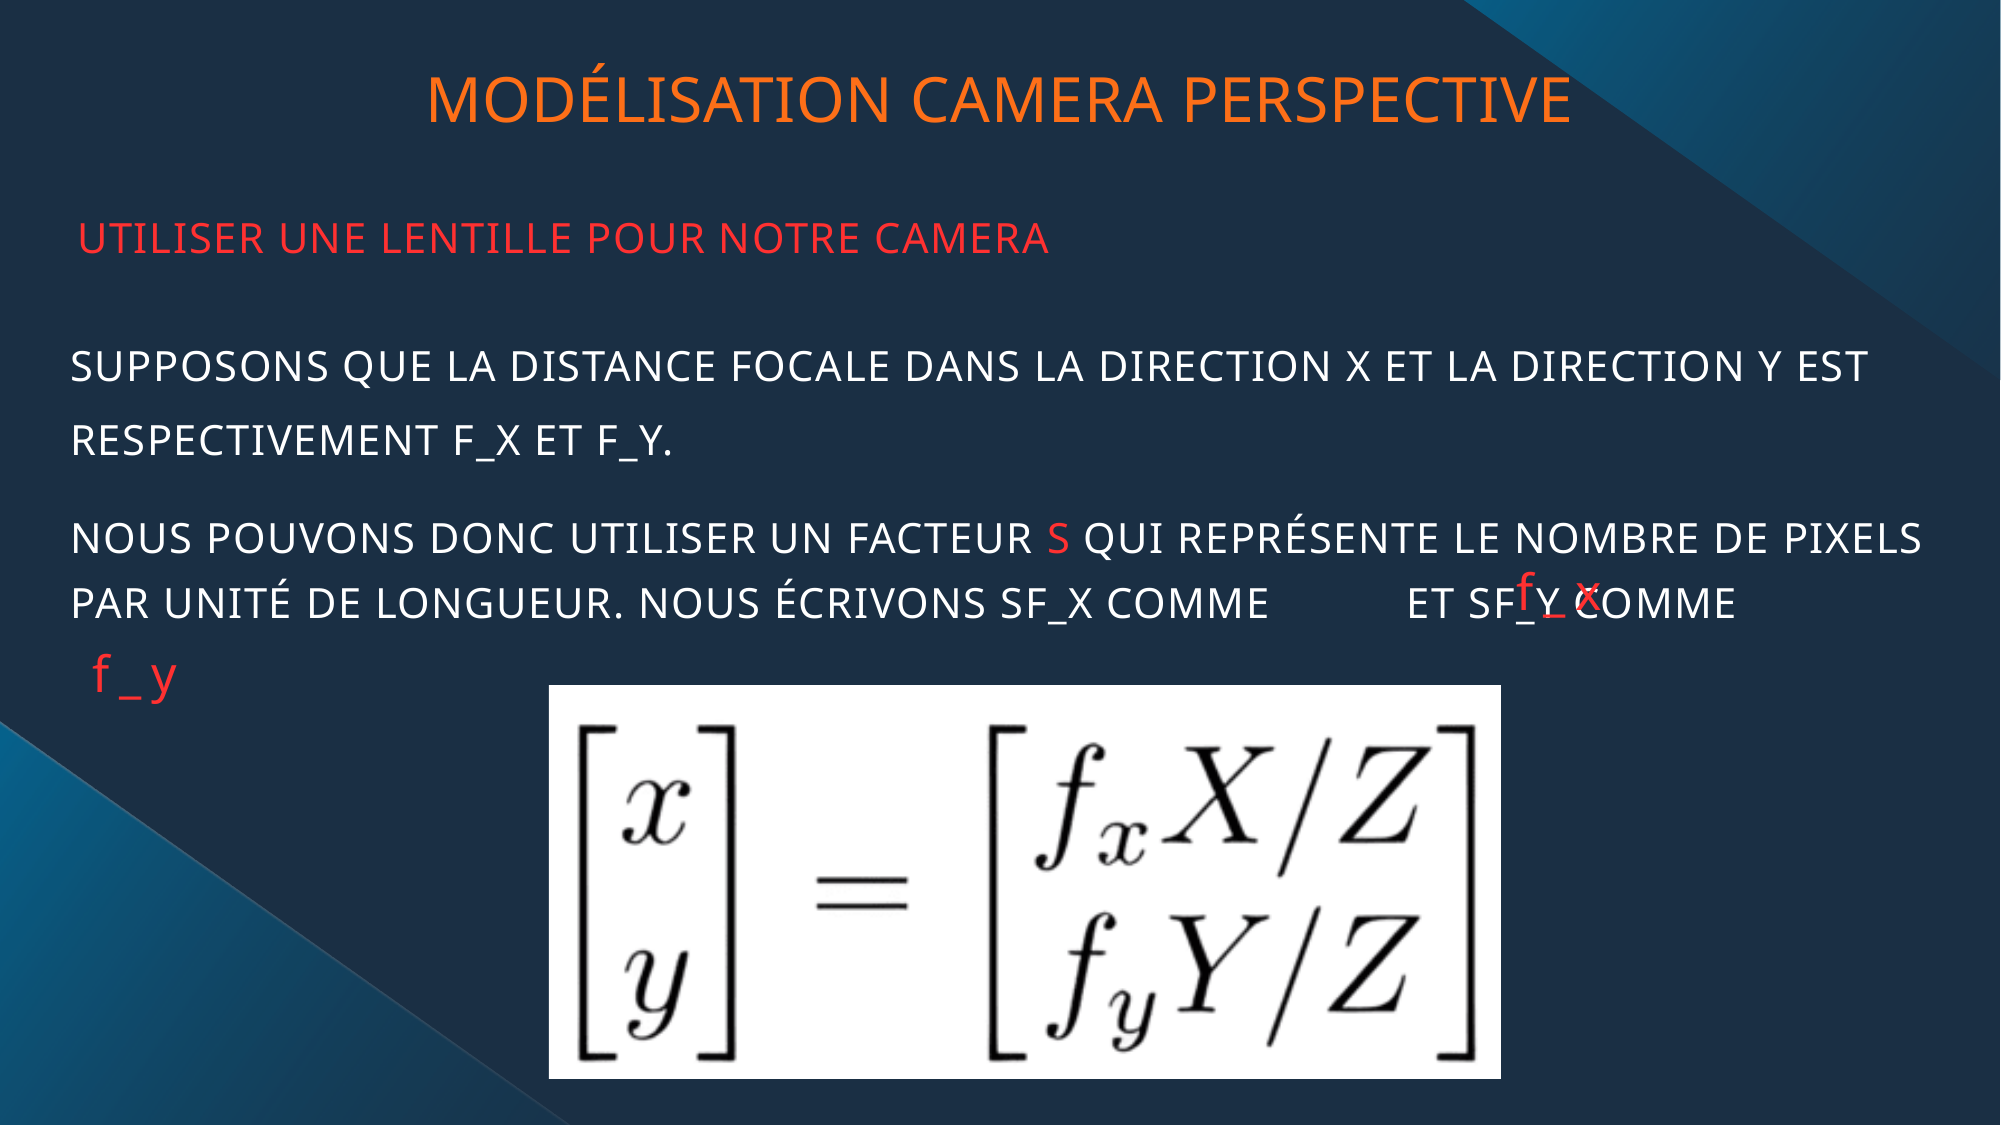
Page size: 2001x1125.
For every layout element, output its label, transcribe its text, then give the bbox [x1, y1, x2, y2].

text_box MODÉLISATION CAMERA PERSPECTIVE [0, 74, 1421, 136]
text_box NOUS POUVONS DONC UTILISER UN FACTEUR S QUI REPRÉSENTE LE NOMBRE DE PIXELS PAR UNITÉ DE LONGUEUR. NOUS ÉCRIVONS SF_X COMME ET SF_Y COMME [70, 496, 1980, 693]
text_box SUPPOSONS QUE LA DISTANCE FOCALE DANS LA DIRECTION X ET LA DIRECTION Y EST RESPECTIVEMENT F_X ET F_Y. [70, 315, 2000, 464]
picture [0, 685, 1502, 1125]
text_box f_x [1481, 560, 1638, 621]
text_box f_y [56, 642, 213, 703]
text_box UTILISER UNE LENTILLE POUR NOTRE CAMERA [77, 240, 1100, 262]
picture [1426, 0, 2001, 381]
